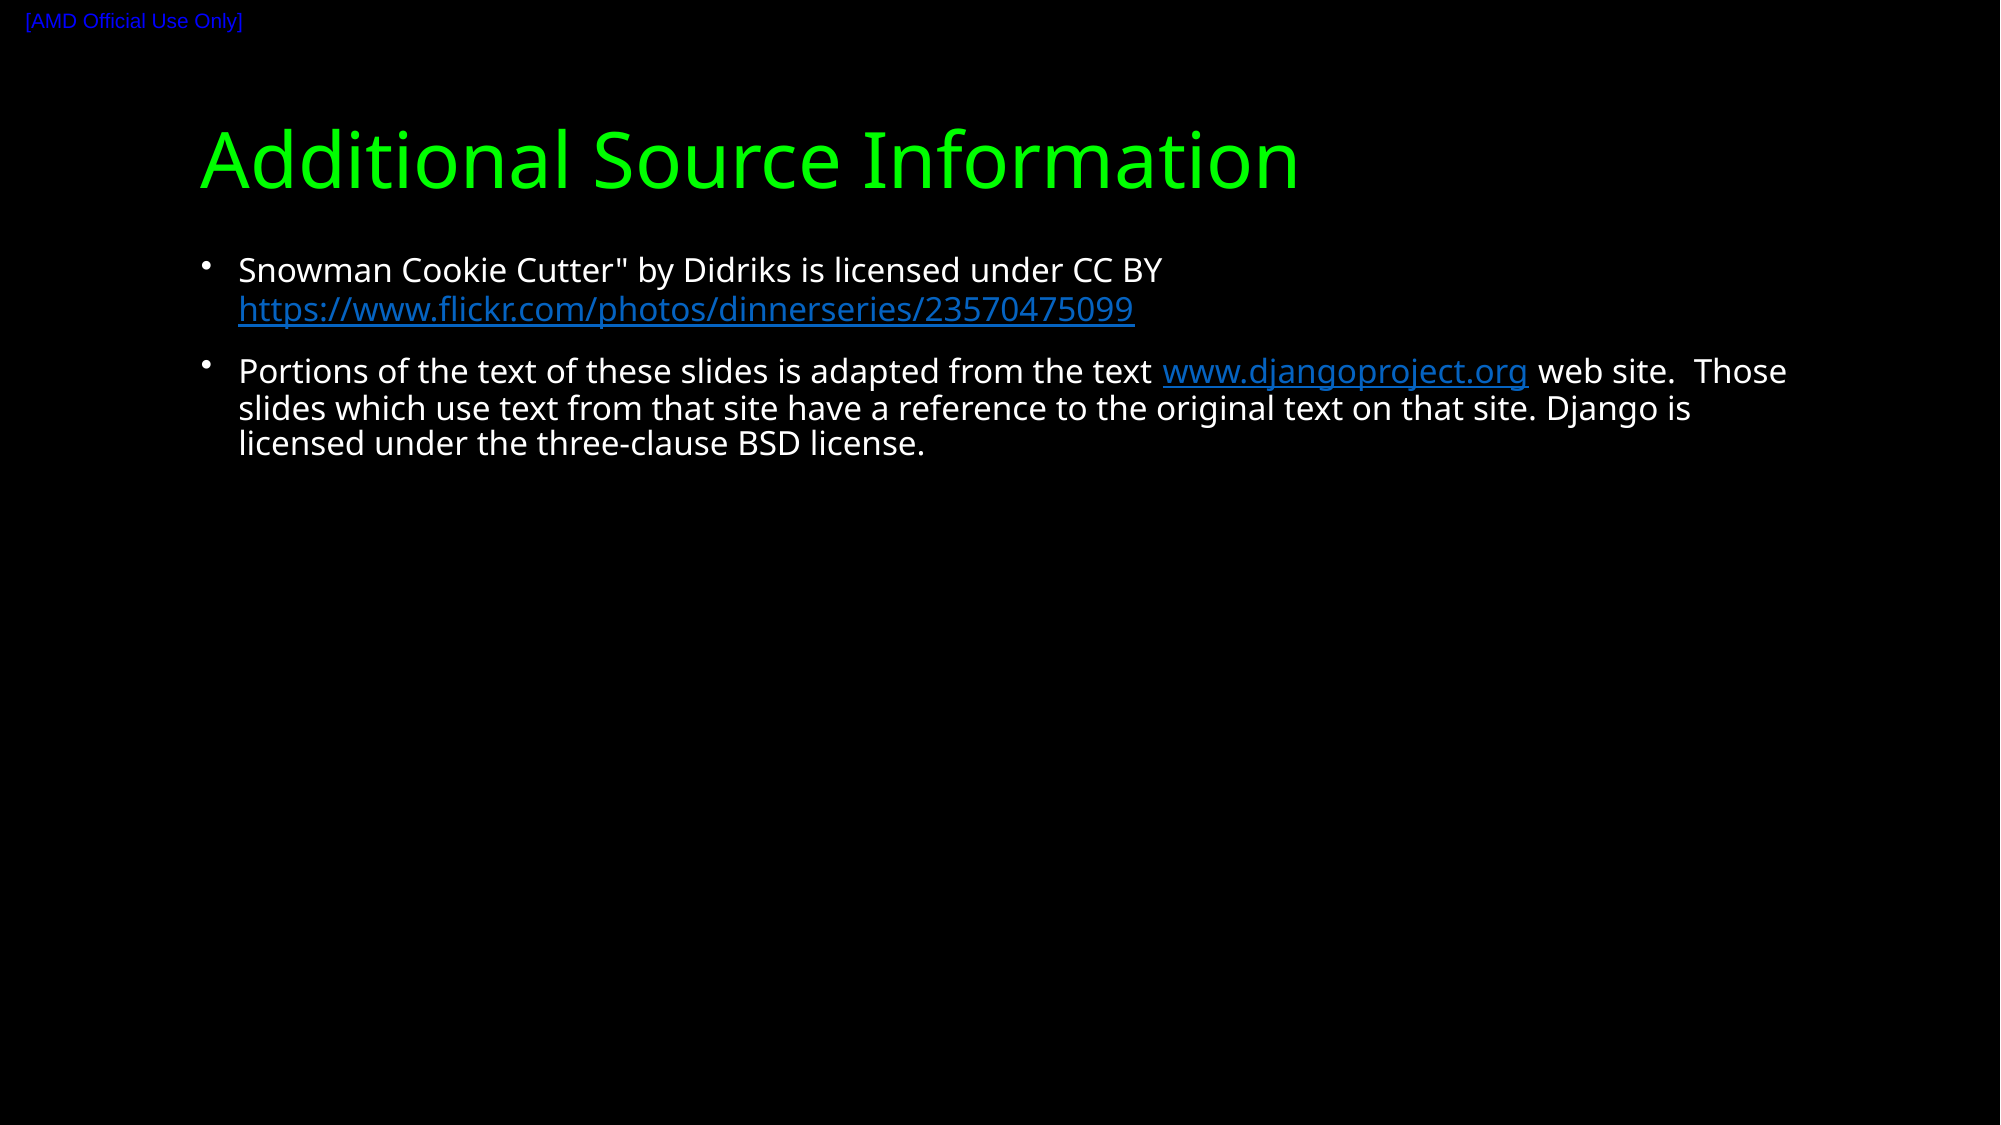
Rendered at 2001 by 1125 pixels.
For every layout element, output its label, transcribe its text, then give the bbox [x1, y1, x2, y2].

list Snowman Cookie Cutter" by Didriks is licensed under CC BY https://www.flickr.com/photos/dinnerseries/23570475099 Portions of the text of these slides is adapted from the text www.djangoproject.org web site. Those slides which use text from that site have a reference to the original text on that site. Django is licensed under the three-clause BSD license. [185, 245, 1815, 979]
title Additional Source Information [185, 105, 1815, 223]
